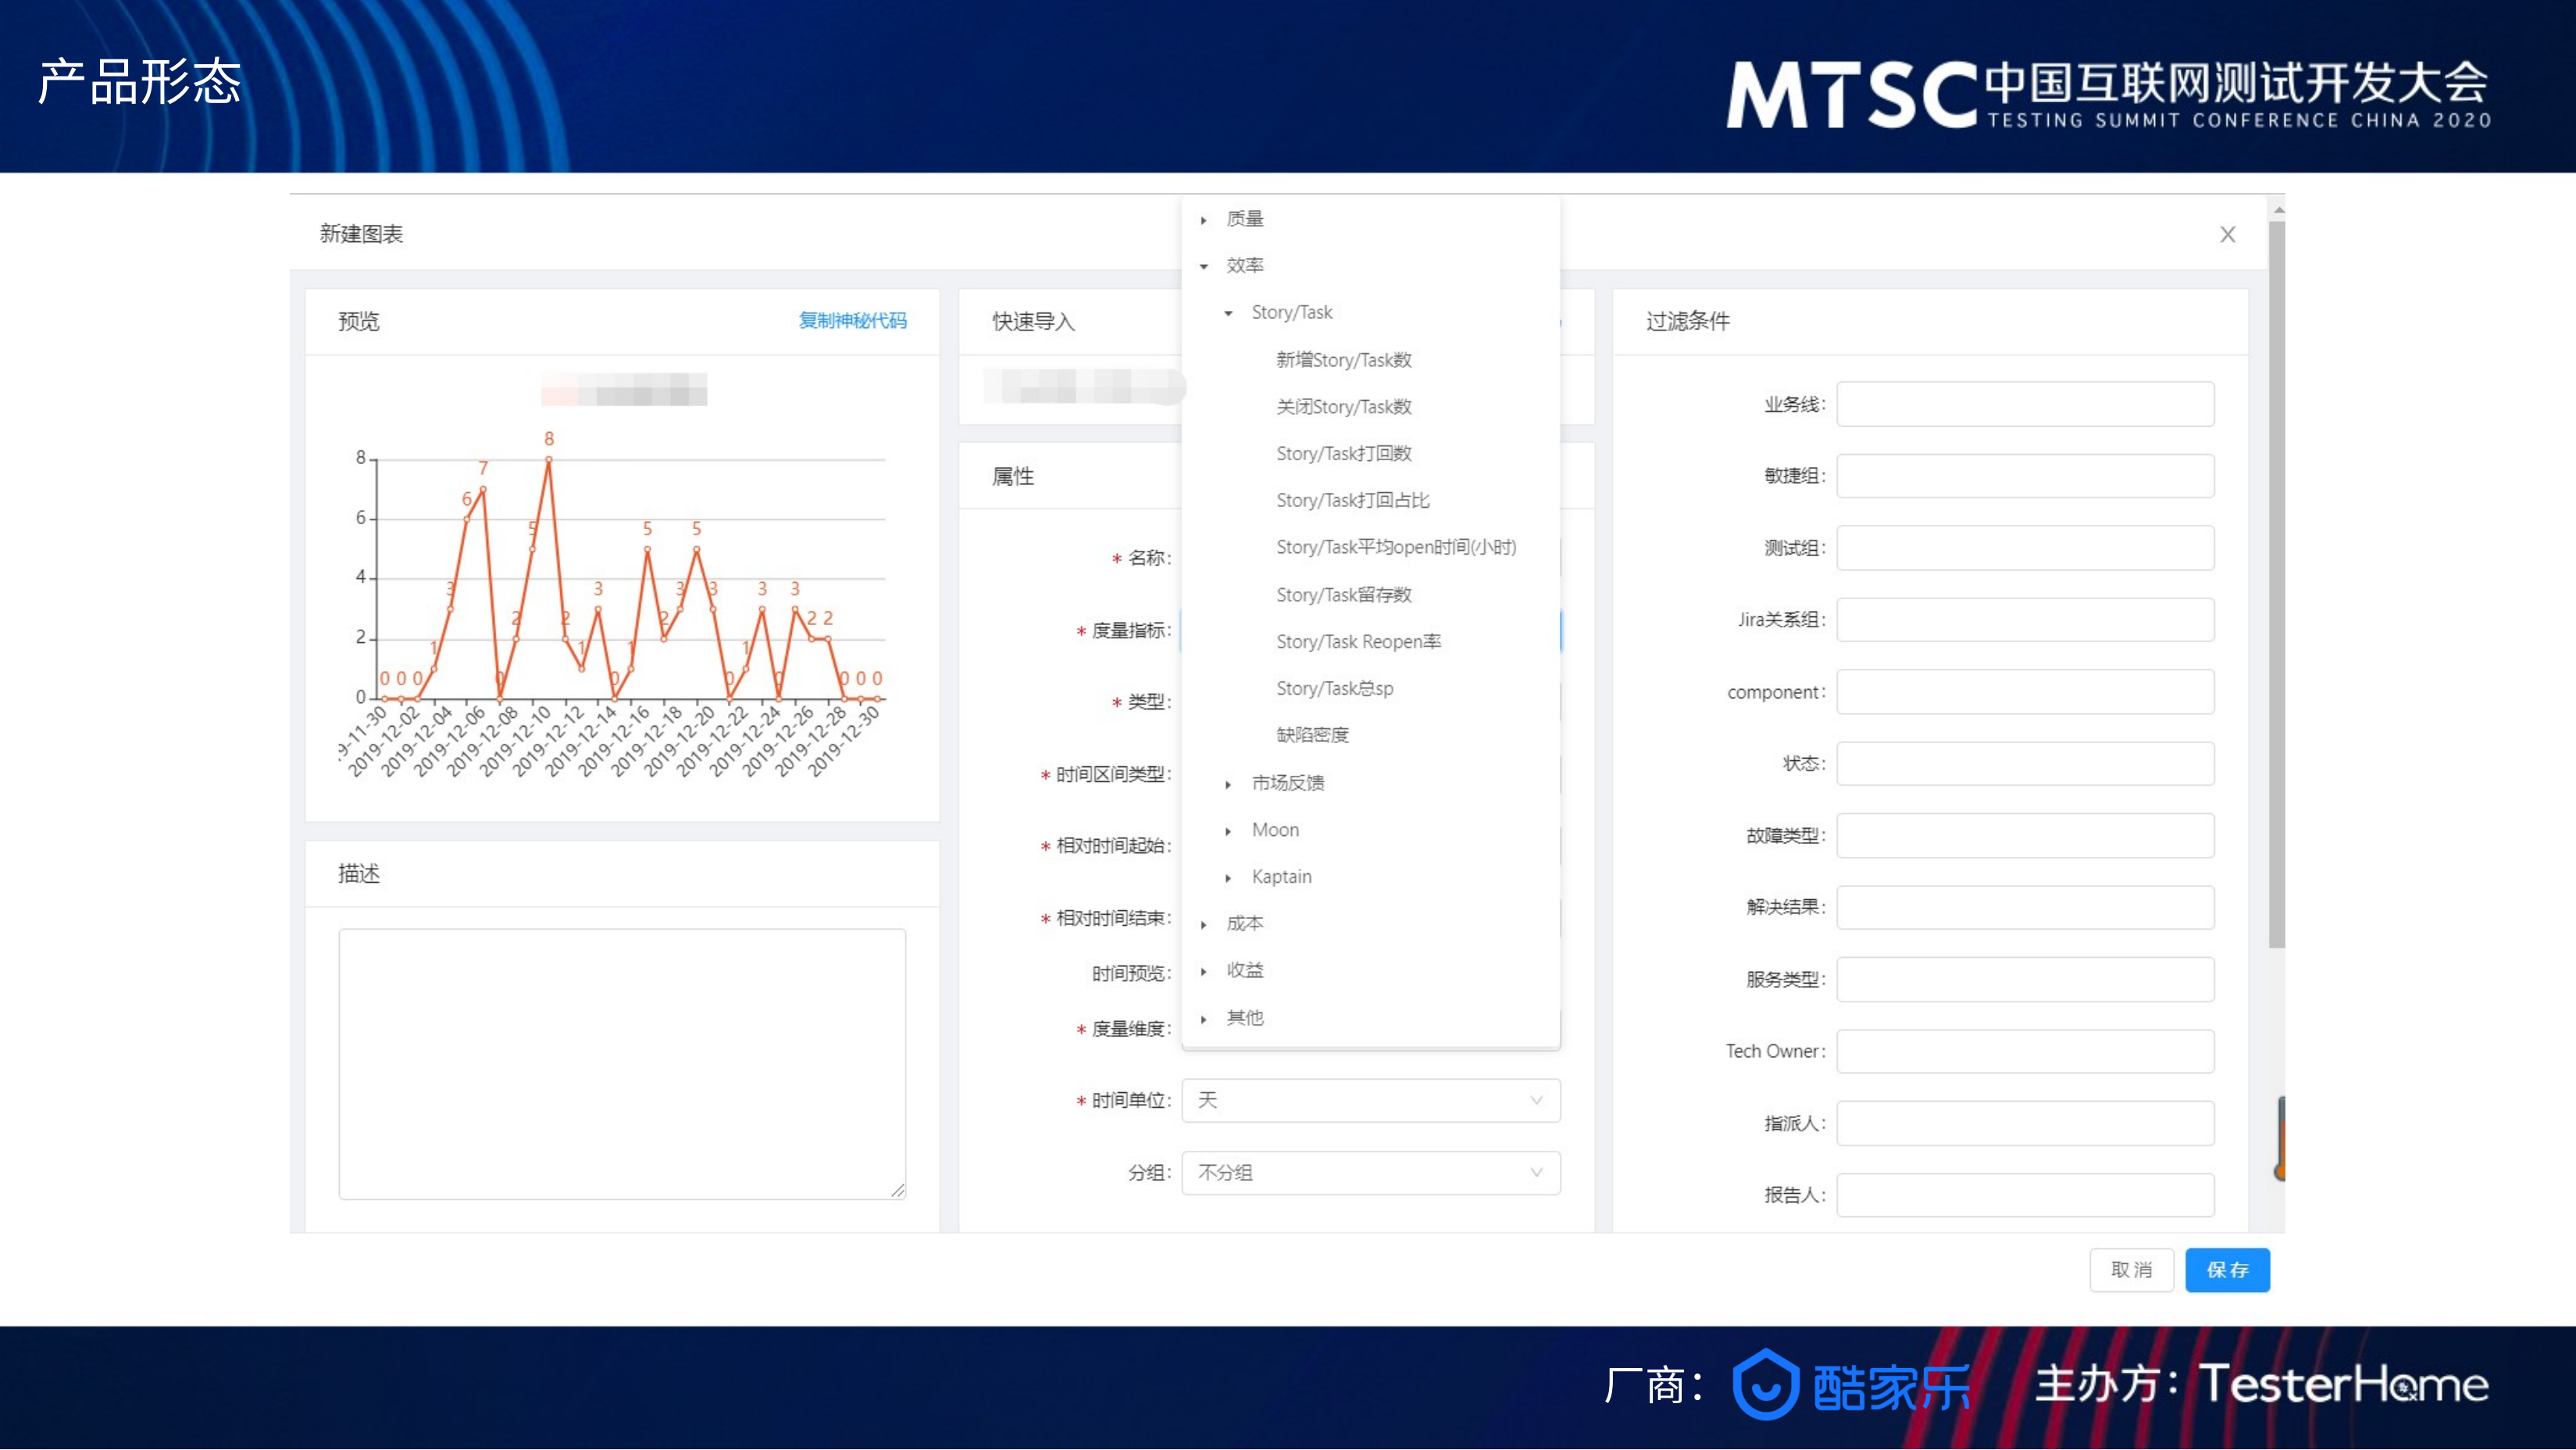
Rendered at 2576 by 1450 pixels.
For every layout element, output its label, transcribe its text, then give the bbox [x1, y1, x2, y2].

title 产品形态 [35, 47, 245, 291]
footer 厂商： [1602, 1354, 1732, 1450]
picture [0, 0, 2576, 1449]
